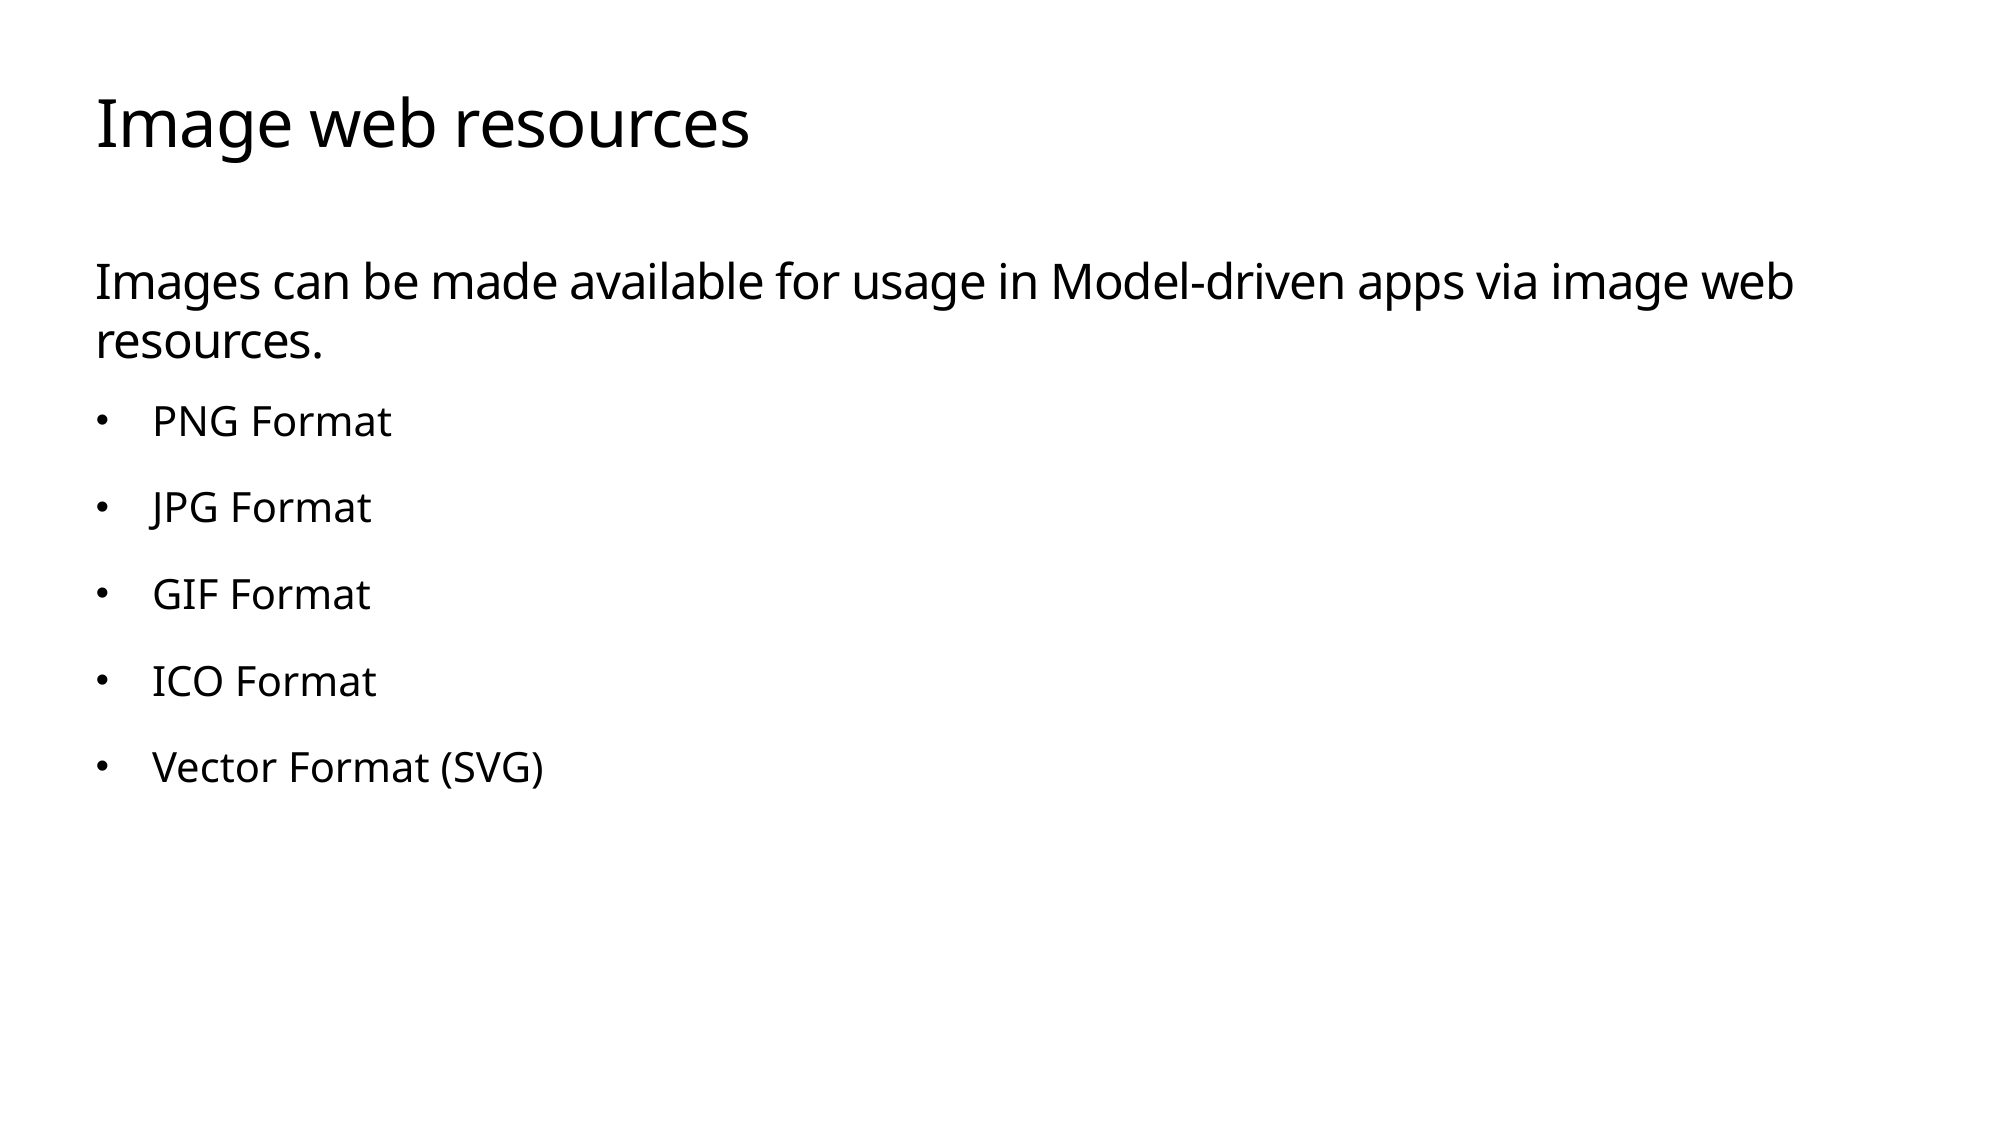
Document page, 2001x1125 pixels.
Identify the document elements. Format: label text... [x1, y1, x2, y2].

title Image web resources [96, 75, 1904, 165]
list Images can be made available for usage in Model-driven apps via image web resources. PNG Format JPG Format GIF Format ICO Format Vector Format (SVG) [95, 235, 1904, 846]
